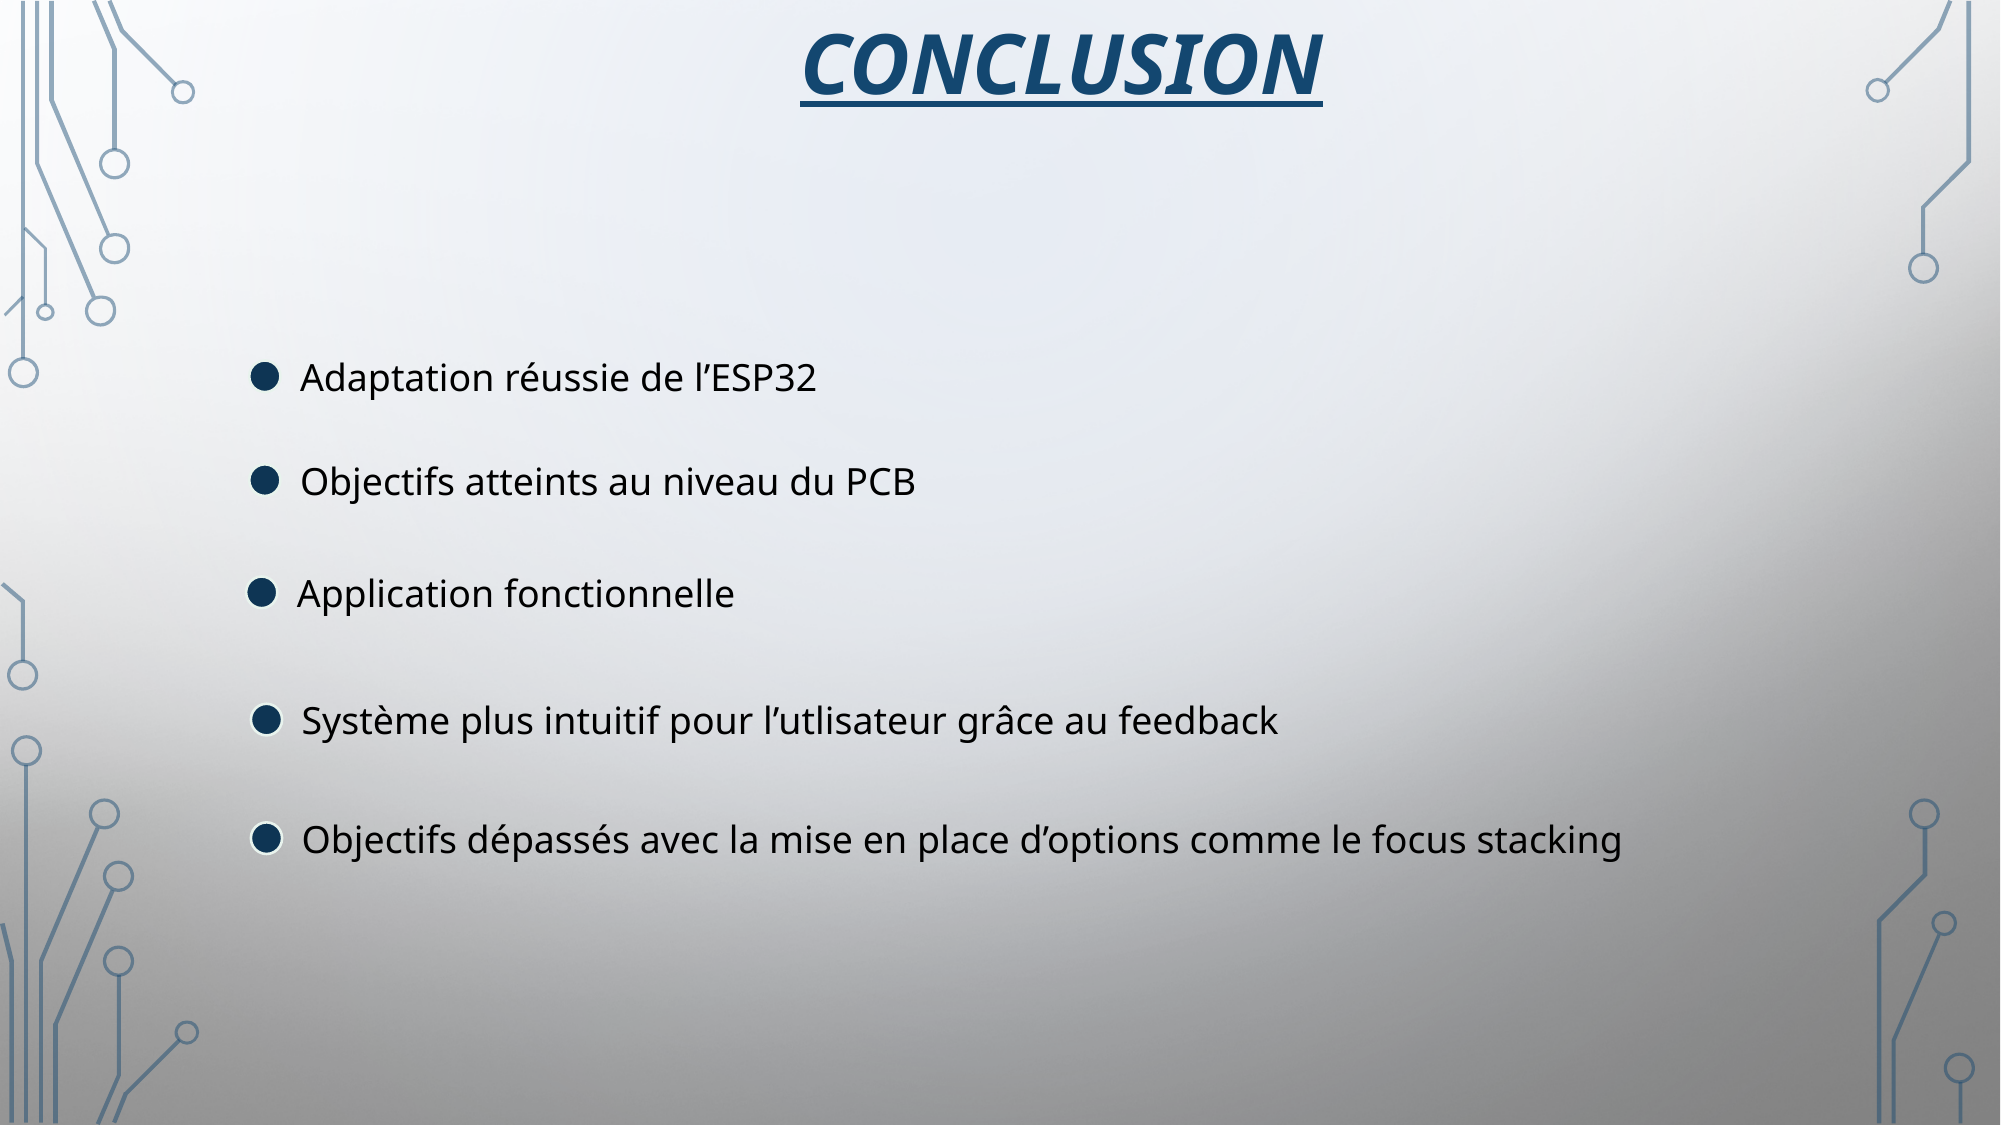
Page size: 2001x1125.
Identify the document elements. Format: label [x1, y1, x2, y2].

text_box [1863, 0, 1976, 1124]
picture [201, 0, 2000, 1125]
text_box [0, 0, 201, 1125]
